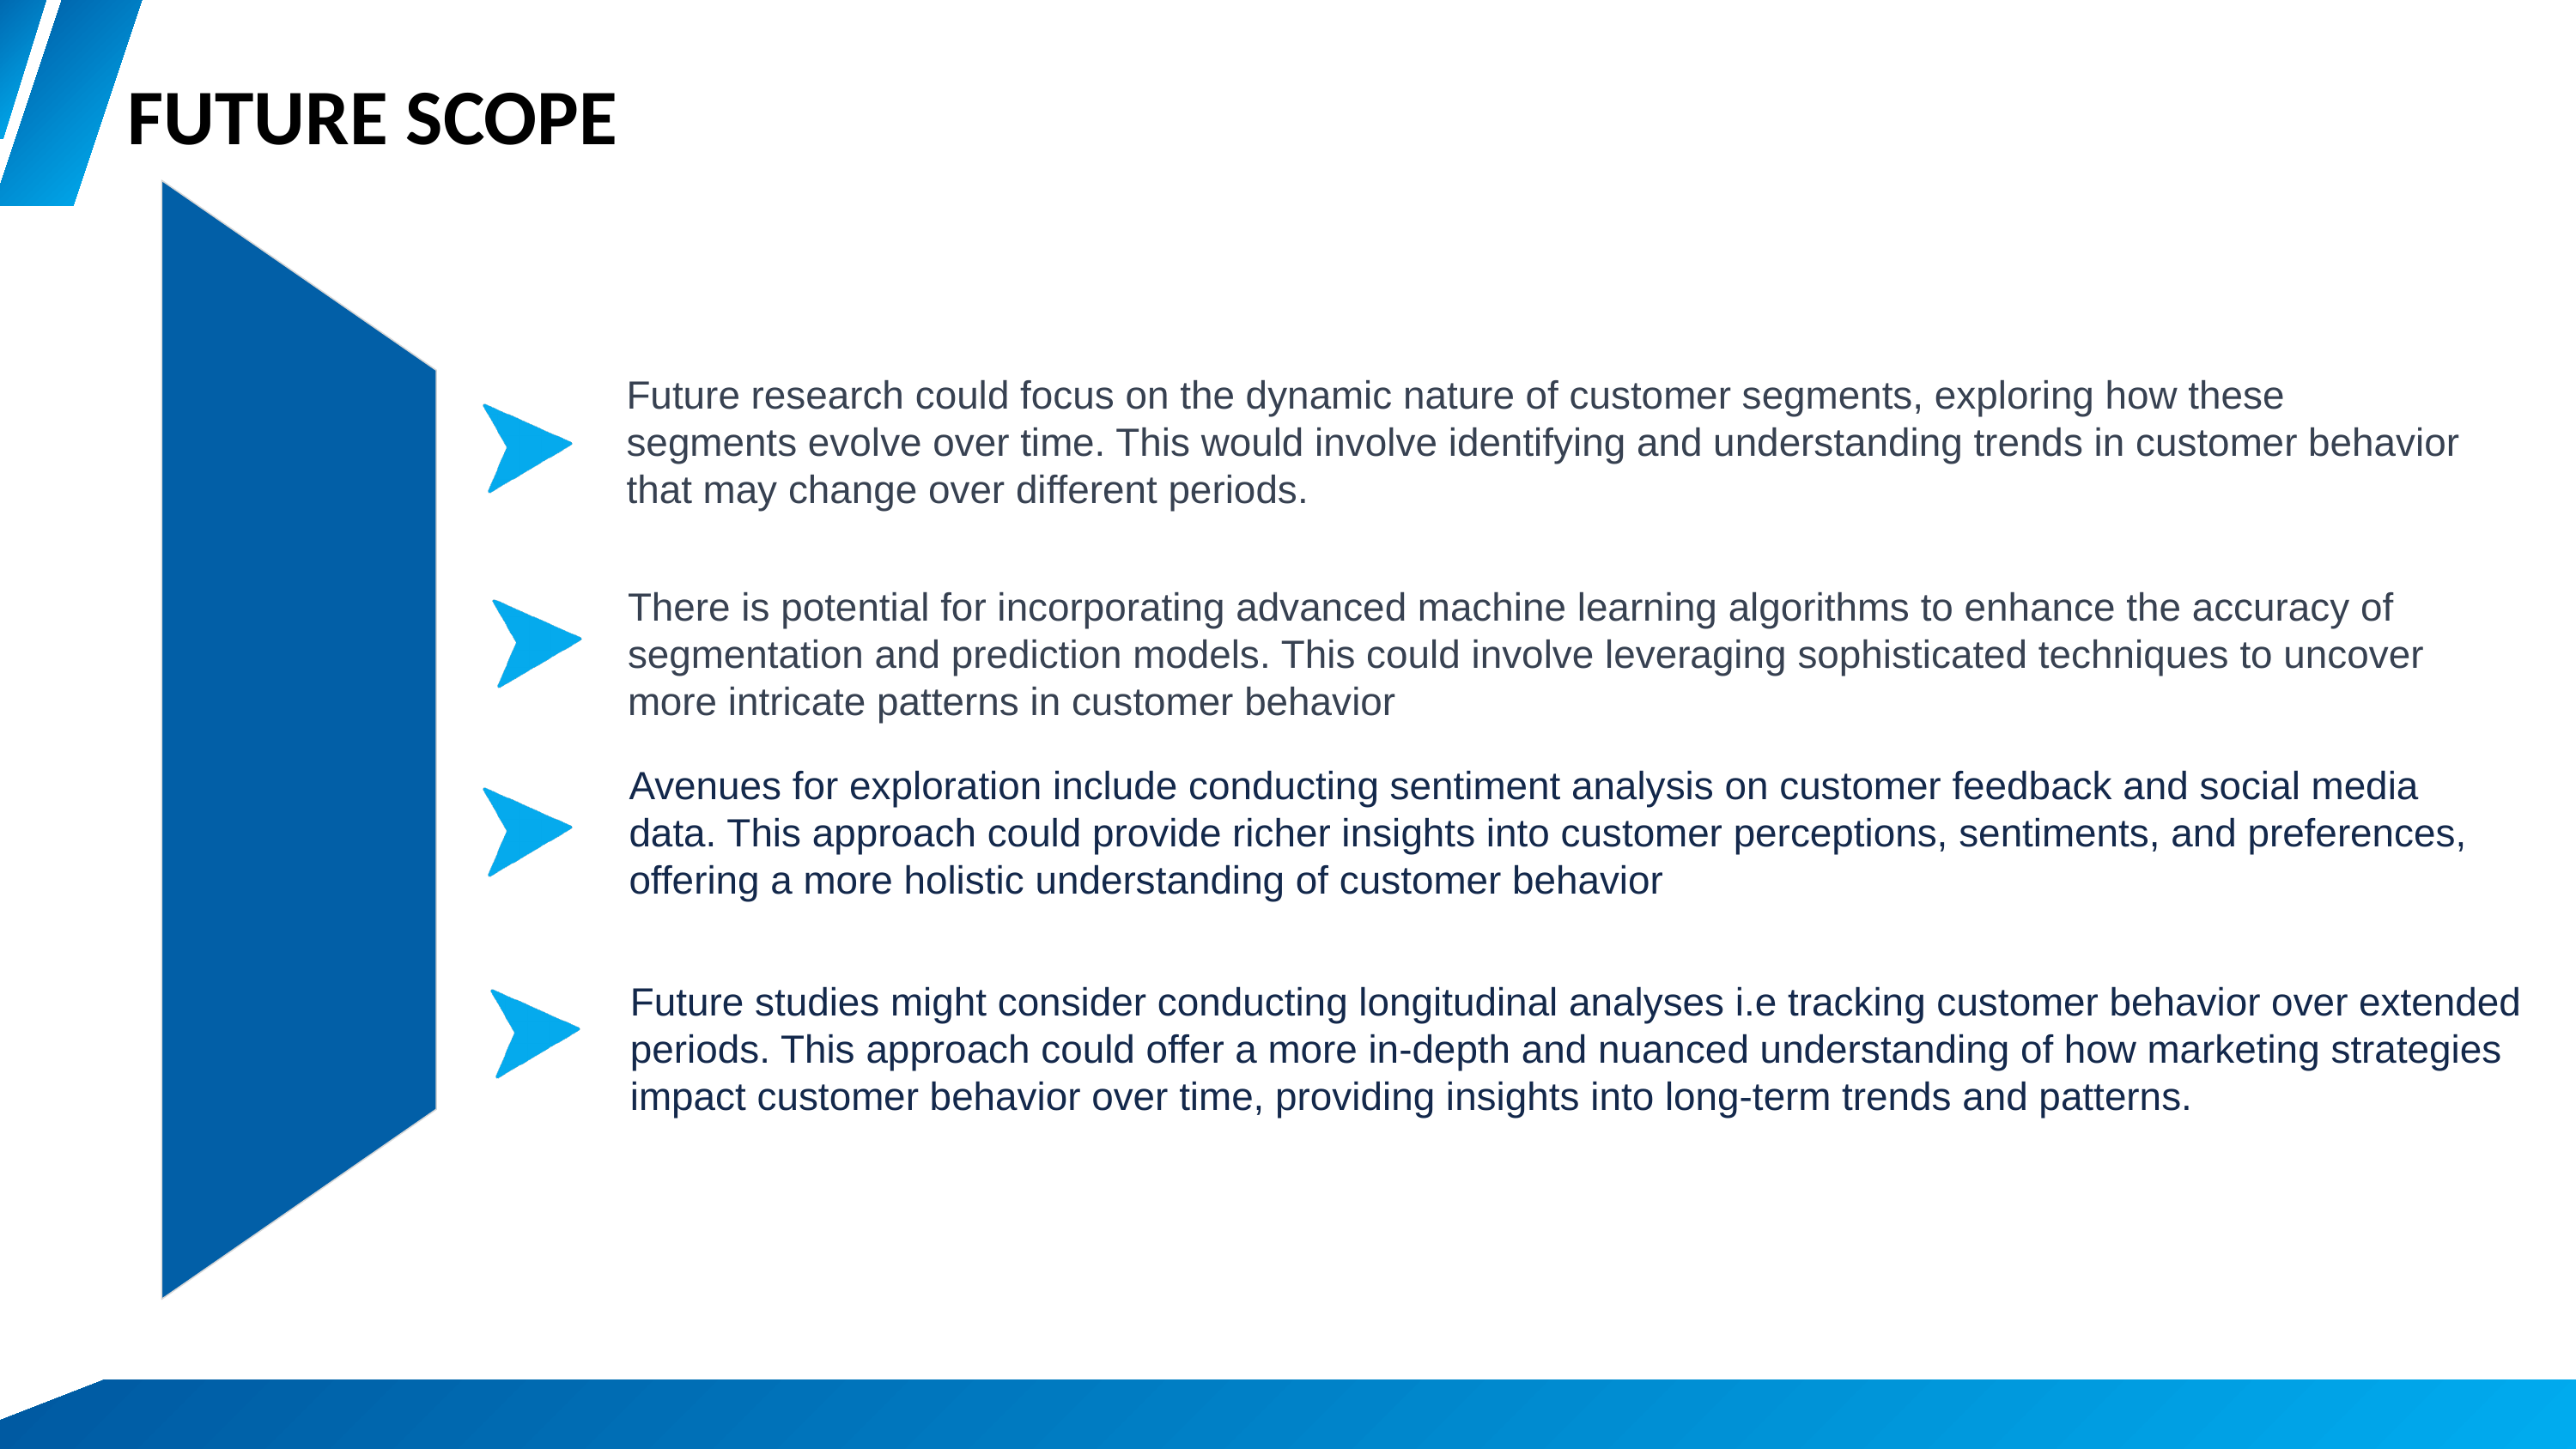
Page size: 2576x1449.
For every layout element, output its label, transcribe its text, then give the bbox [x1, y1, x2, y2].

text_box FUTURE SCOPE [147, 65, 2415, 161]
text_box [161, 179, 2508, 1300]
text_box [454, 393, 572, 1087]
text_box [0, 1368, 2576, 1449]
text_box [0, 0, 144, 206]
